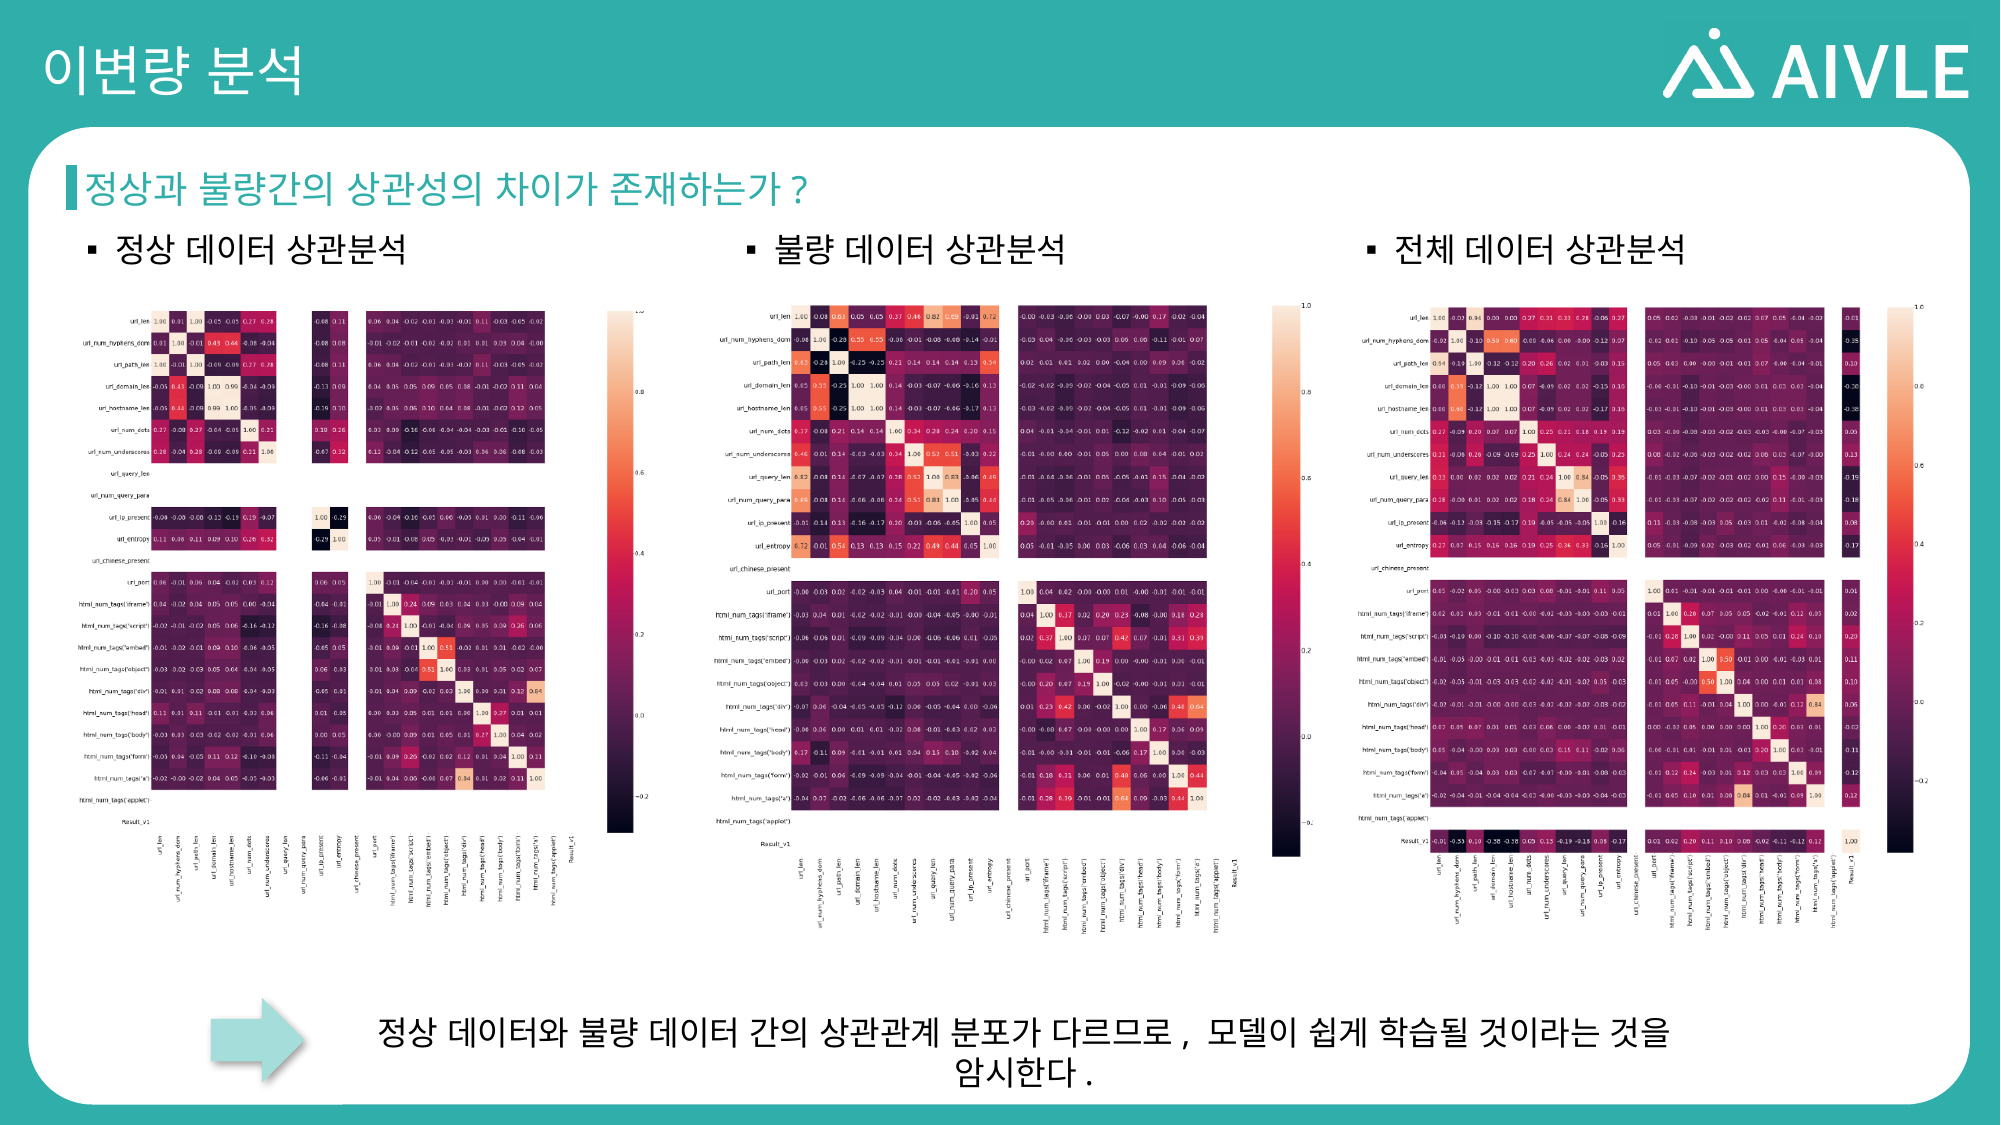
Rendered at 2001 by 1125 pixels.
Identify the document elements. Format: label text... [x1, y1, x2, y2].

text_box 불량 데이터 상관분석 [689, 221, 1110, 277]
text_box 전체 데이터 상관분석 [1309, 221, 1730, 277]
picture [714, 303, 1313, 946]
text_box [260, 995, 271, 1005]
picture [71, 311, 649, 911]
picture [1350, 303, 1932, 933]
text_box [67, 159, 818, 220]
text_box 정상 데이터 상관분석 [30, 221, 451, 277]
picture [1663, 20, 1970, 103]
text_box [209, 1017, 256, 1063]
text_box 정상 데이터와 불량 데이터 간의 상관관계 분포가 다르므로, 모델이 쉽게 학습될 것이라는 것을 암시한다. [256, 1005, 1751, 1100]
text_box 이변량 분석 [27, 30, 322, 110]
text_box [27, 126, 1971, 1106]
